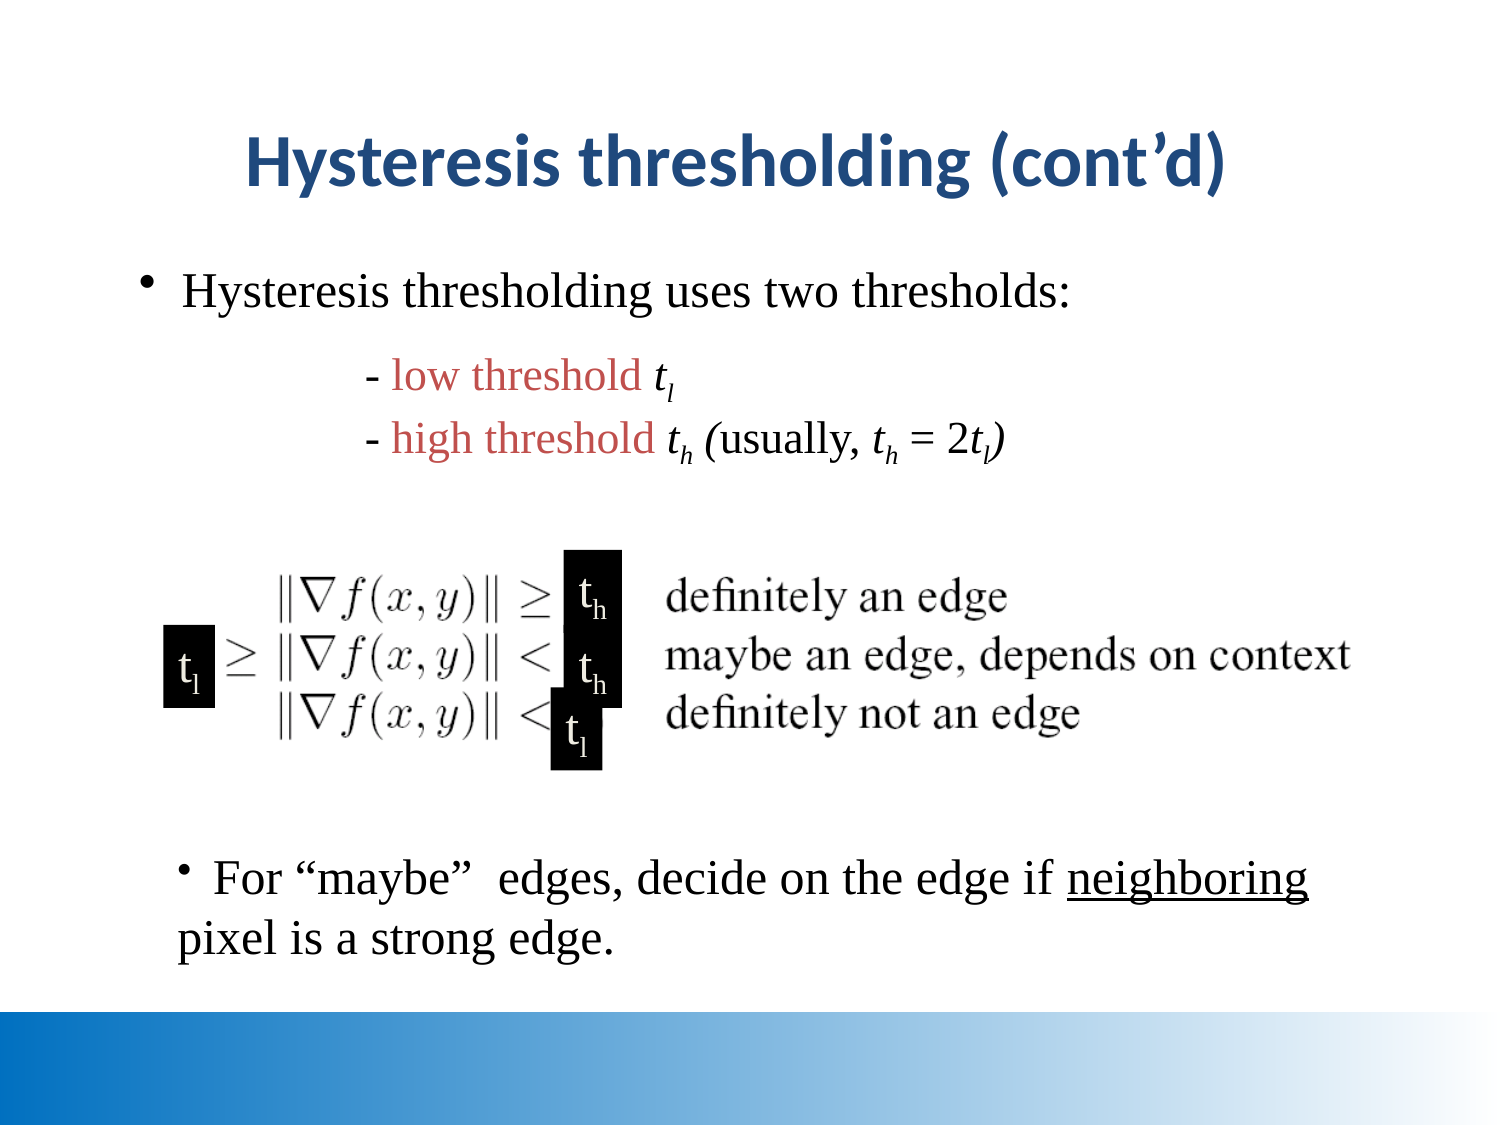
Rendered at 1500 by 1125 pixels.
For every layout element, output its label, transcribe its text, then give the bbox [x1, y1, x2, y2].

text_box For “maybe” edges, decide on the edge if neighboring pixel is a strong edge. [162, 837, 1400, 973]
text_box [0, 1010, 1500, 1125]
text_box - low threshold tl - high threshold th (usually, th = 2tl) [274, 337, 1188, 478]
text_box Hysteresis thresholding uses two thresholds: [124, 249, 1087, 325]
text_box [149, 549, 1363, 763]
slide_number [75, 1042, 425, 1103]
text_box Hysteresis thresholding (cont’d) [99, 62, 1375, 250]
slide_number 59 [1074, 1042, 1425, 1103]
